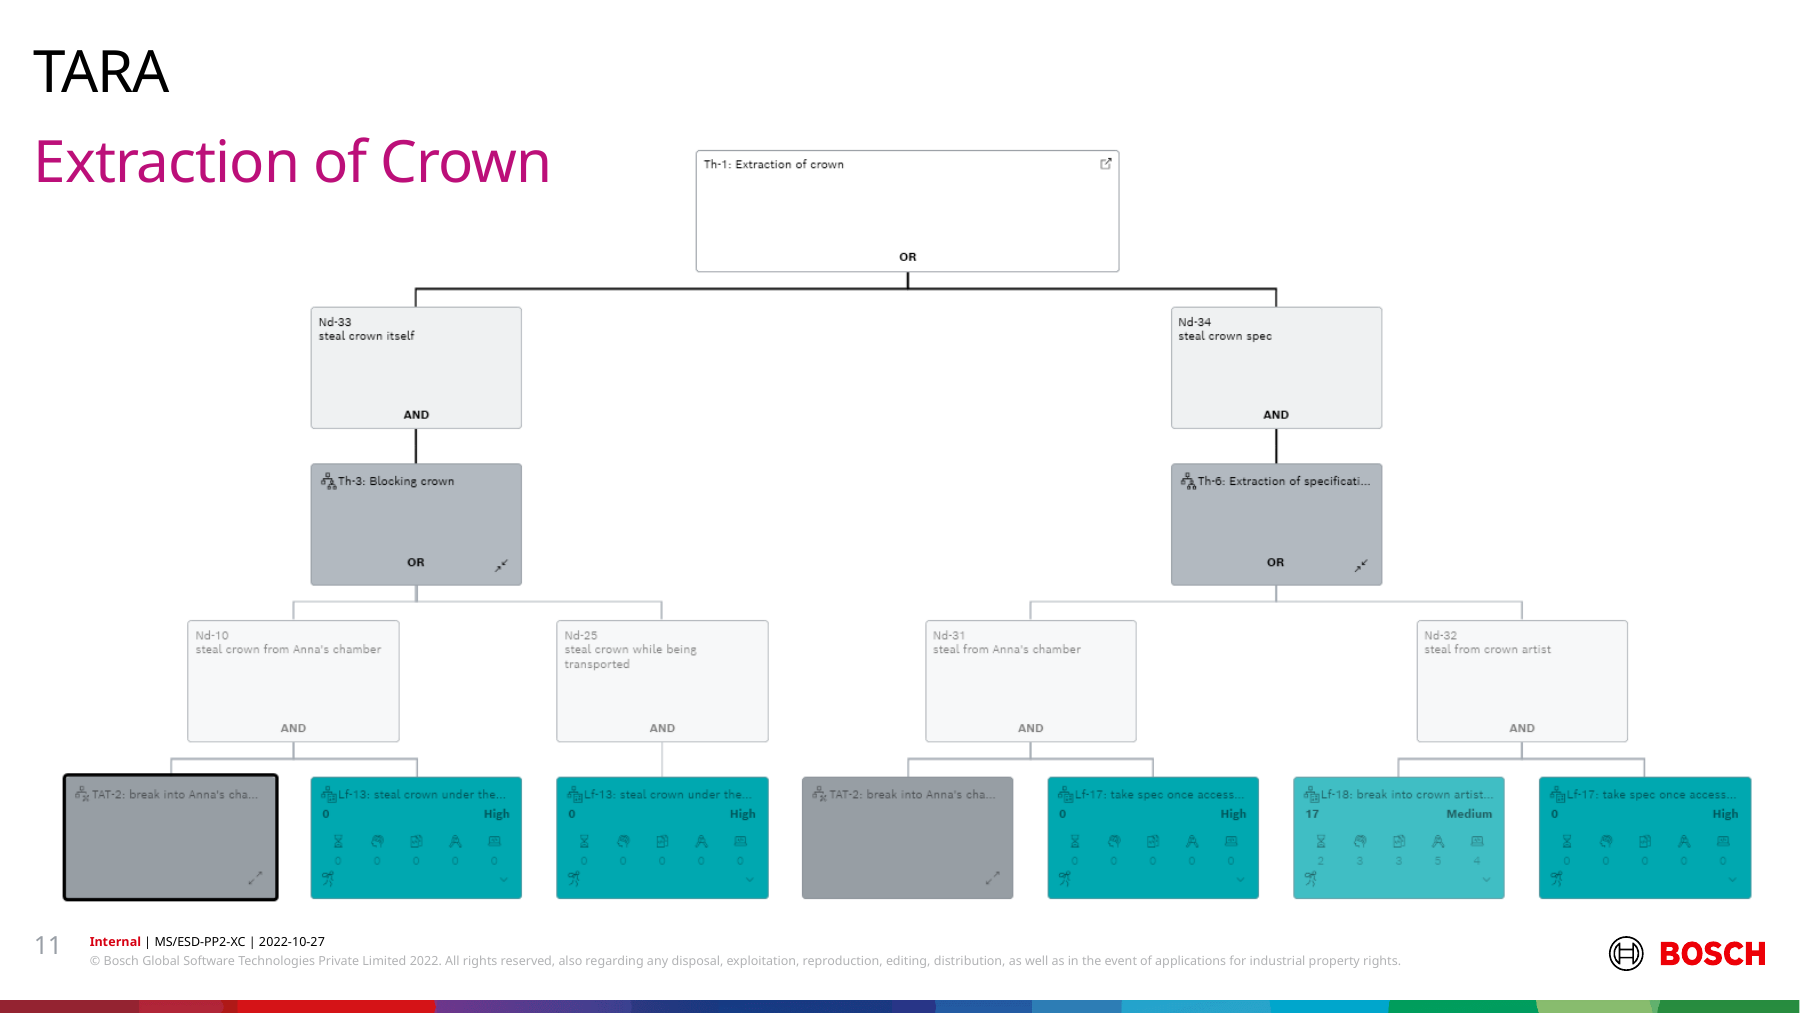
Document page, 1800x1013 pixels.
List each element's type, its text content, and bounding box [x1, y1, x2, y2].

picture [1388, 1000, 1800, 1013]
picture [0, 1000, 1270, 1013]
slide_number 11 [33, 930, 81, 997]
list TARA [33, 42, 1766, 107]
picture [33, 110, 1779, 930]
